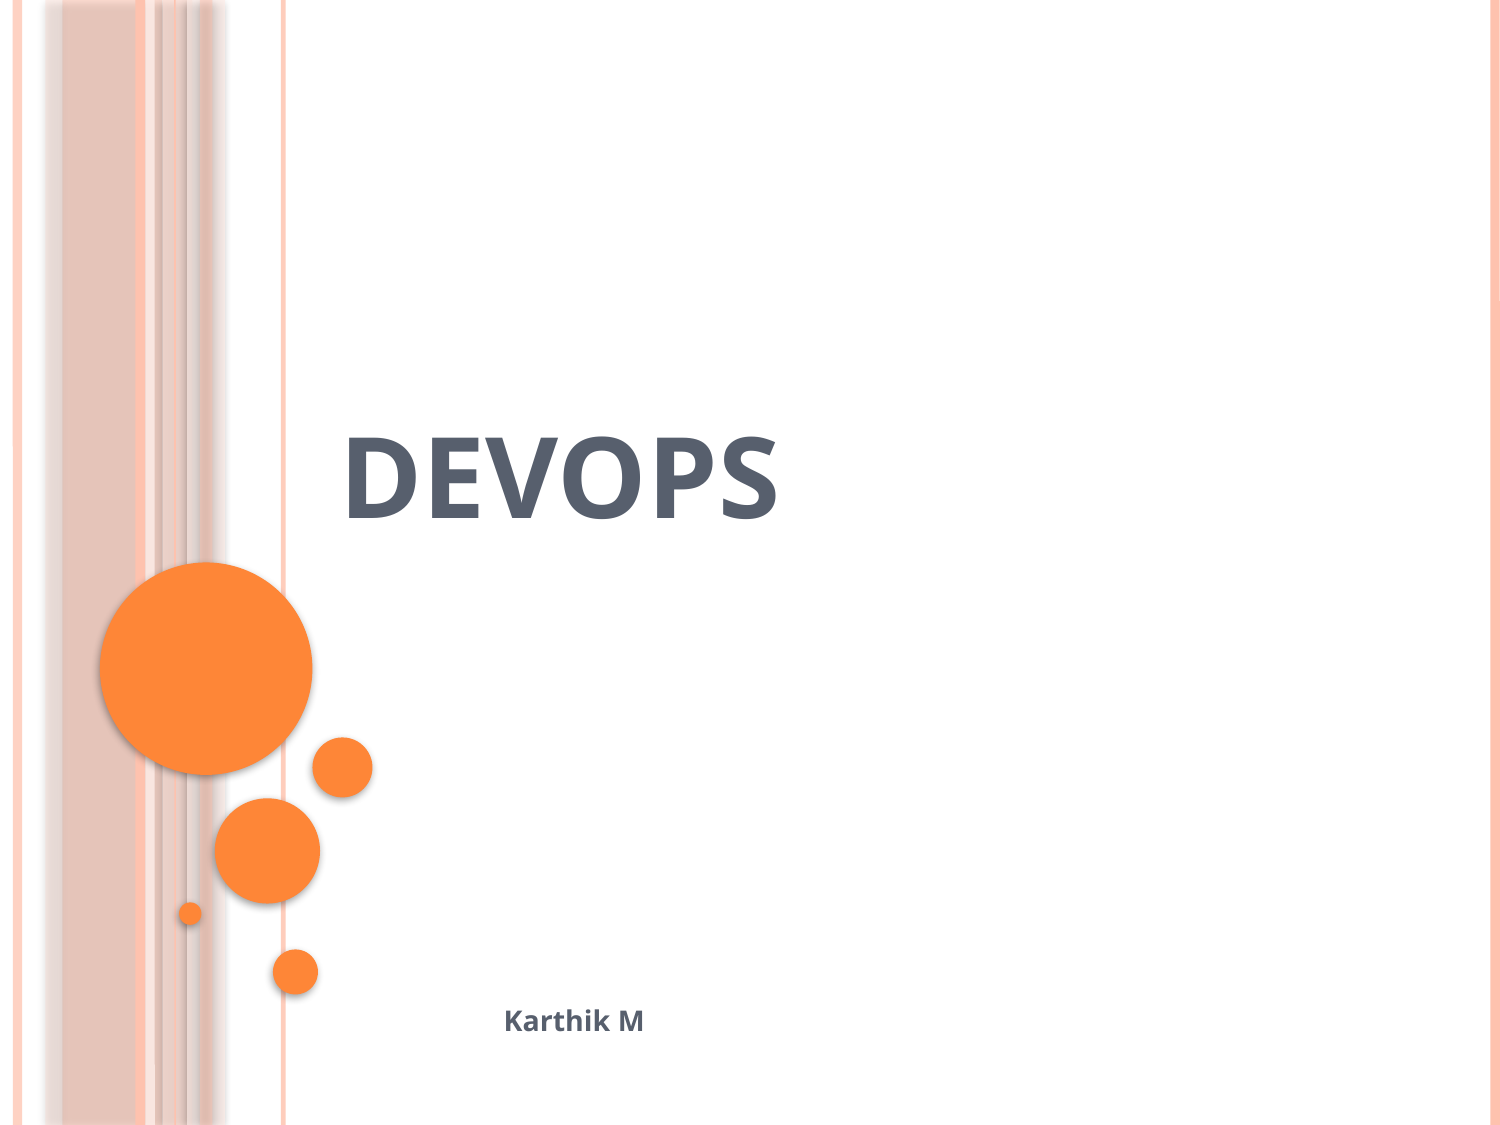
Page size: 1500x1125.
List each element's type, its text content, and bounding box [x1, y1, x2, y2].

title DEVOPS [324, 237, 1338, 549]
subtitle Karthik M [375, 820, 1388, 1046]
